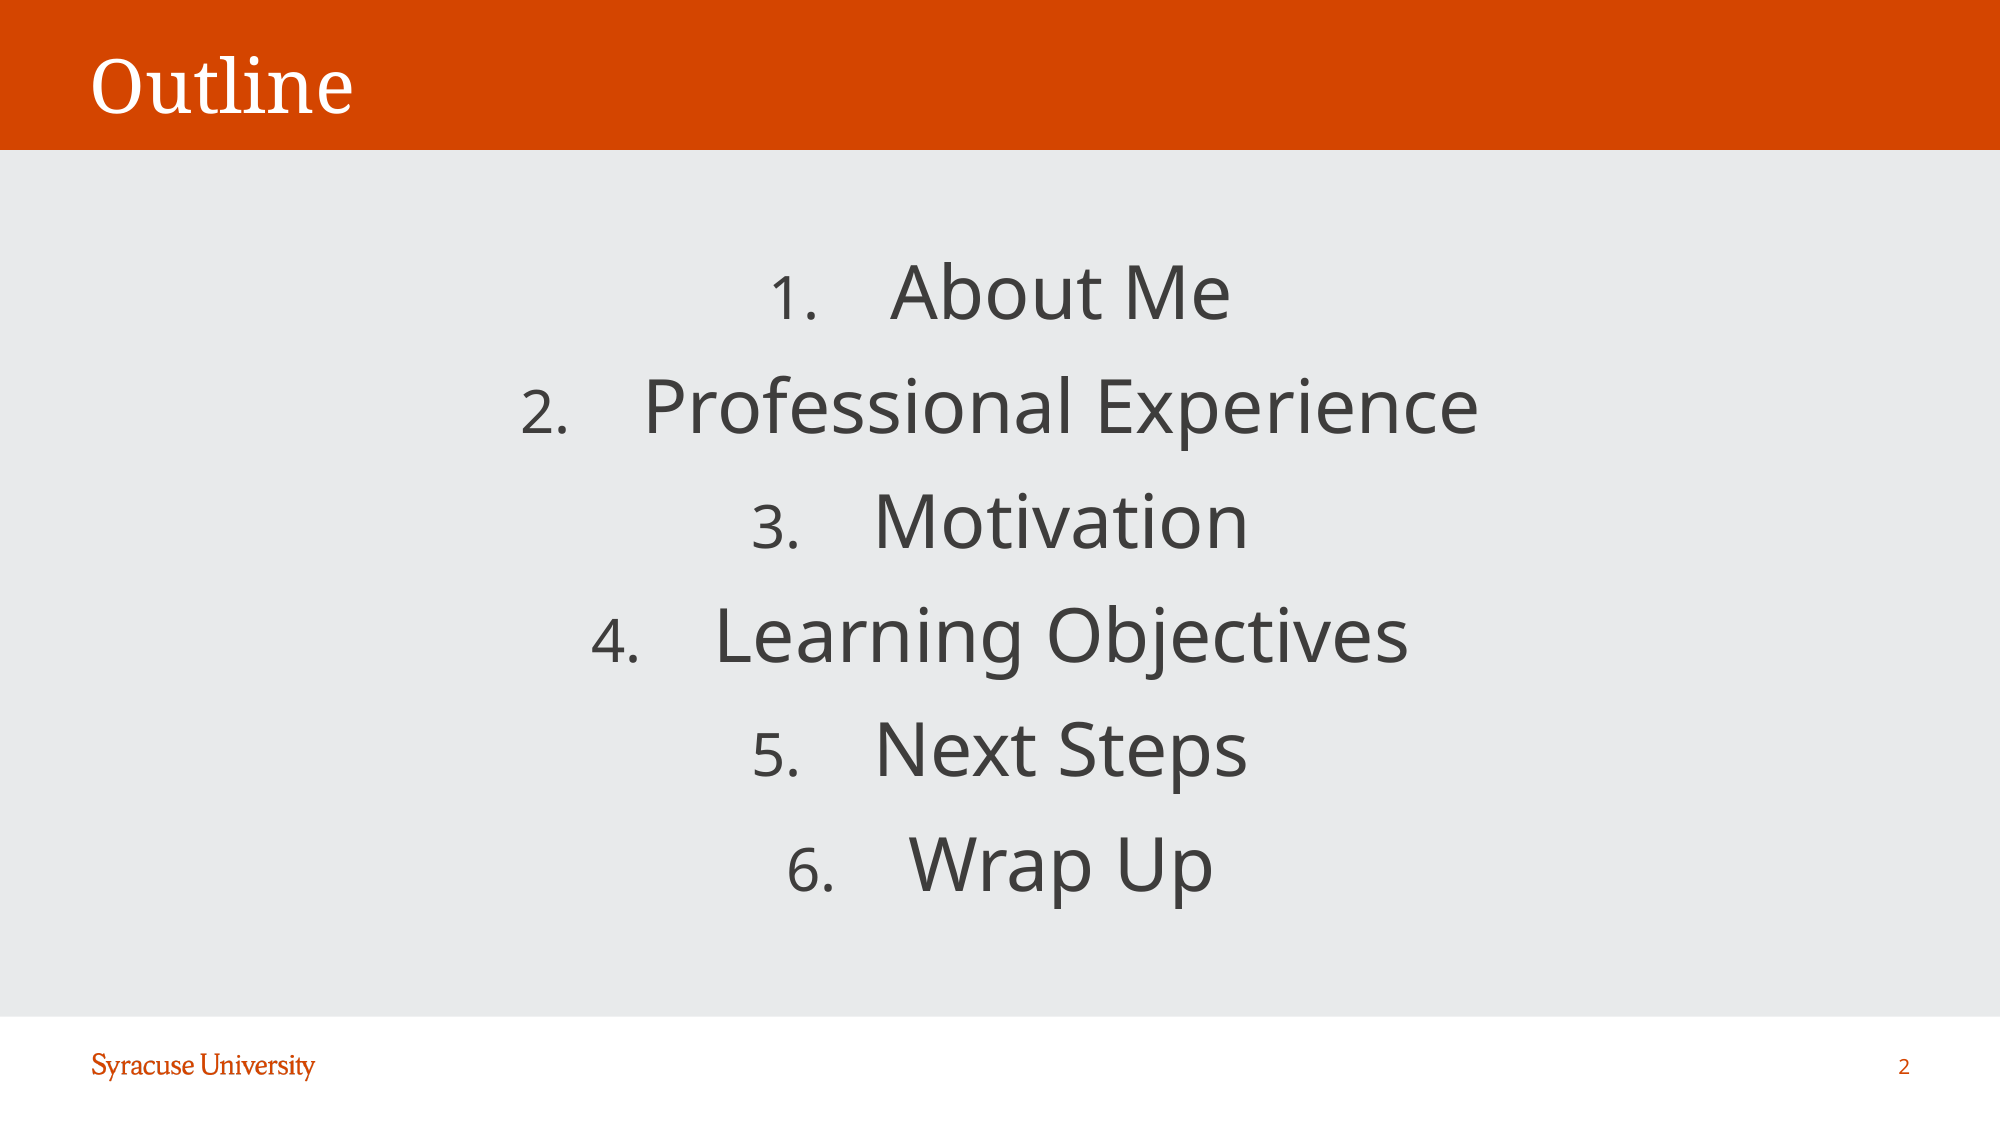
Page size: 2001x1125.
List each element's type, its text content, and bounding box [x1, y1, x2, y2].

picture [91, 1052, 316, 1082]
list About Me Professional Experience Motivation Learning Objectives Next Steps Wrap Up [76, 247, 1925, 824]
slide_number 2 [1787, 1037, 1925, 1098]
title Outline [75, 41, 1925, 146]
